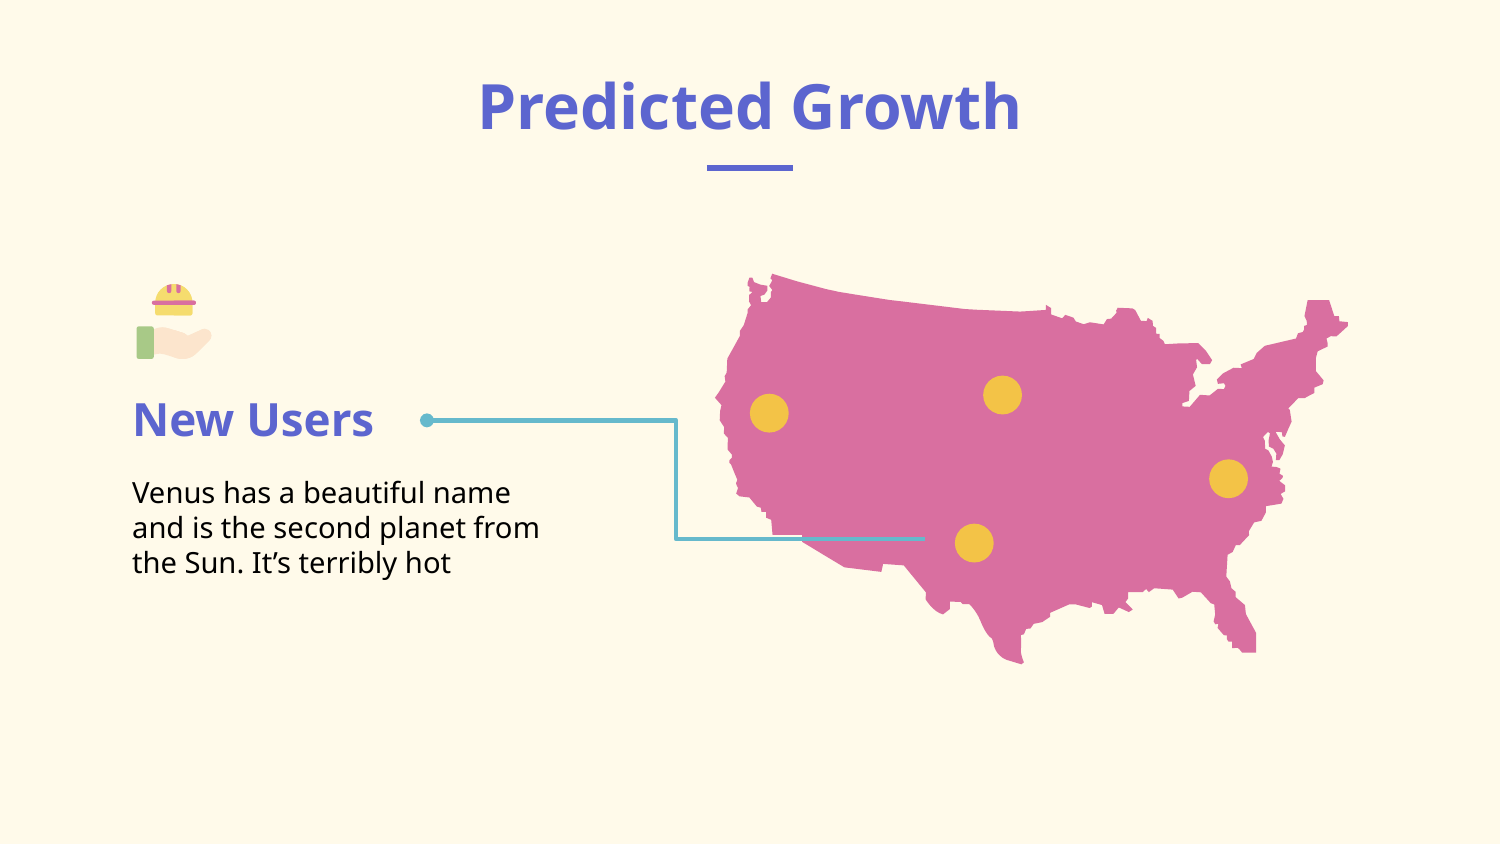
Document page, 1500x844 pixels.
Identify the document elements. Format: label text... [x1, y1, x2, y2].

subtitle New Users [116, 375, 569, 459]
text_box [136, 283, 212, 360]
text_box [426, 420, 926, 540]
text_box [954, 523, 994, 563]
list Venus has a beautiful name and is the second planet from the Sun. It’s terribly hot [116, 459, 569, 612]
title Predicted Growth [116, 33, 1383, 157]
text_box [983, 375, 1023, 415]
text_box [714, 273, 1348, 665]
text_box [749, 393, 789, 418]
text_box [1209, 459, 1249, 499]
